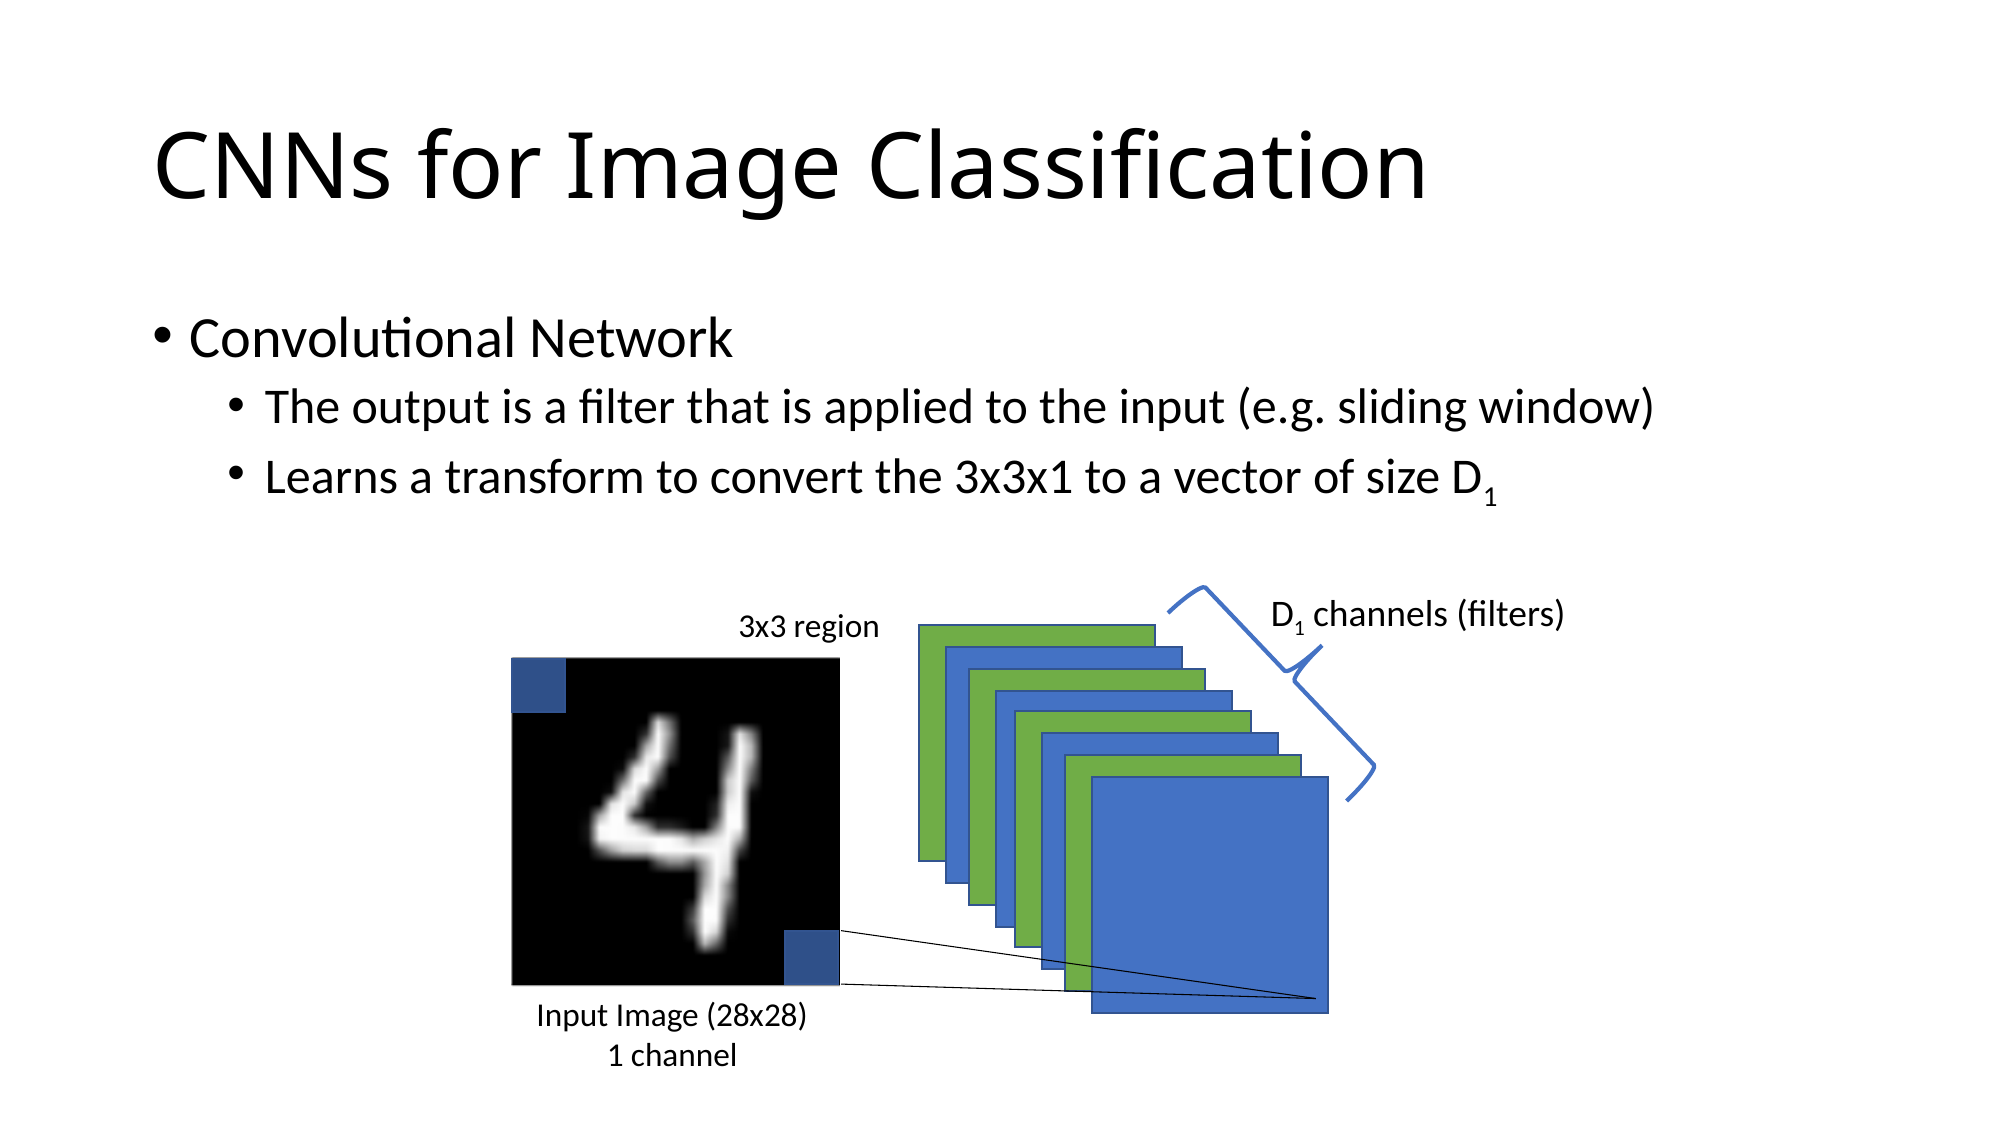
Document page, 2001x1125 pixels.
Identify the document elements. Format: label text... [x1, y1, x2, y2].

text_box [1041, 732, 1279, 930]
picture [511, 657, 840, 987]
text_box [1167, 586, 1375, 802]
text_box D1 channels (filters) [1256, 581, 1654, 648]
text_box 3x3 region [651, 596, 967, 652]
list Convolutional Network The output is a filter that is applied to the input (e.g. sliding window) Learns a transform to convert the 3x3x1 to a vector of size D1 [137, 299, 1863, 1014]
text_box [1091, 776, 1329, 1014]
title CNNs for Image Classification [137, 59, 1863, 278]
text_box [1014, 710, 1252, 930]
text_box [995, 690, 1233, 928]
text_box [841, 984, 1316, 999]
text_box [841, 930, 1316, 984]
text_box Input Image (28x28) 1 channel [514, 987, 830, 1081]
text_box [1064, 754, 1302, 930]
